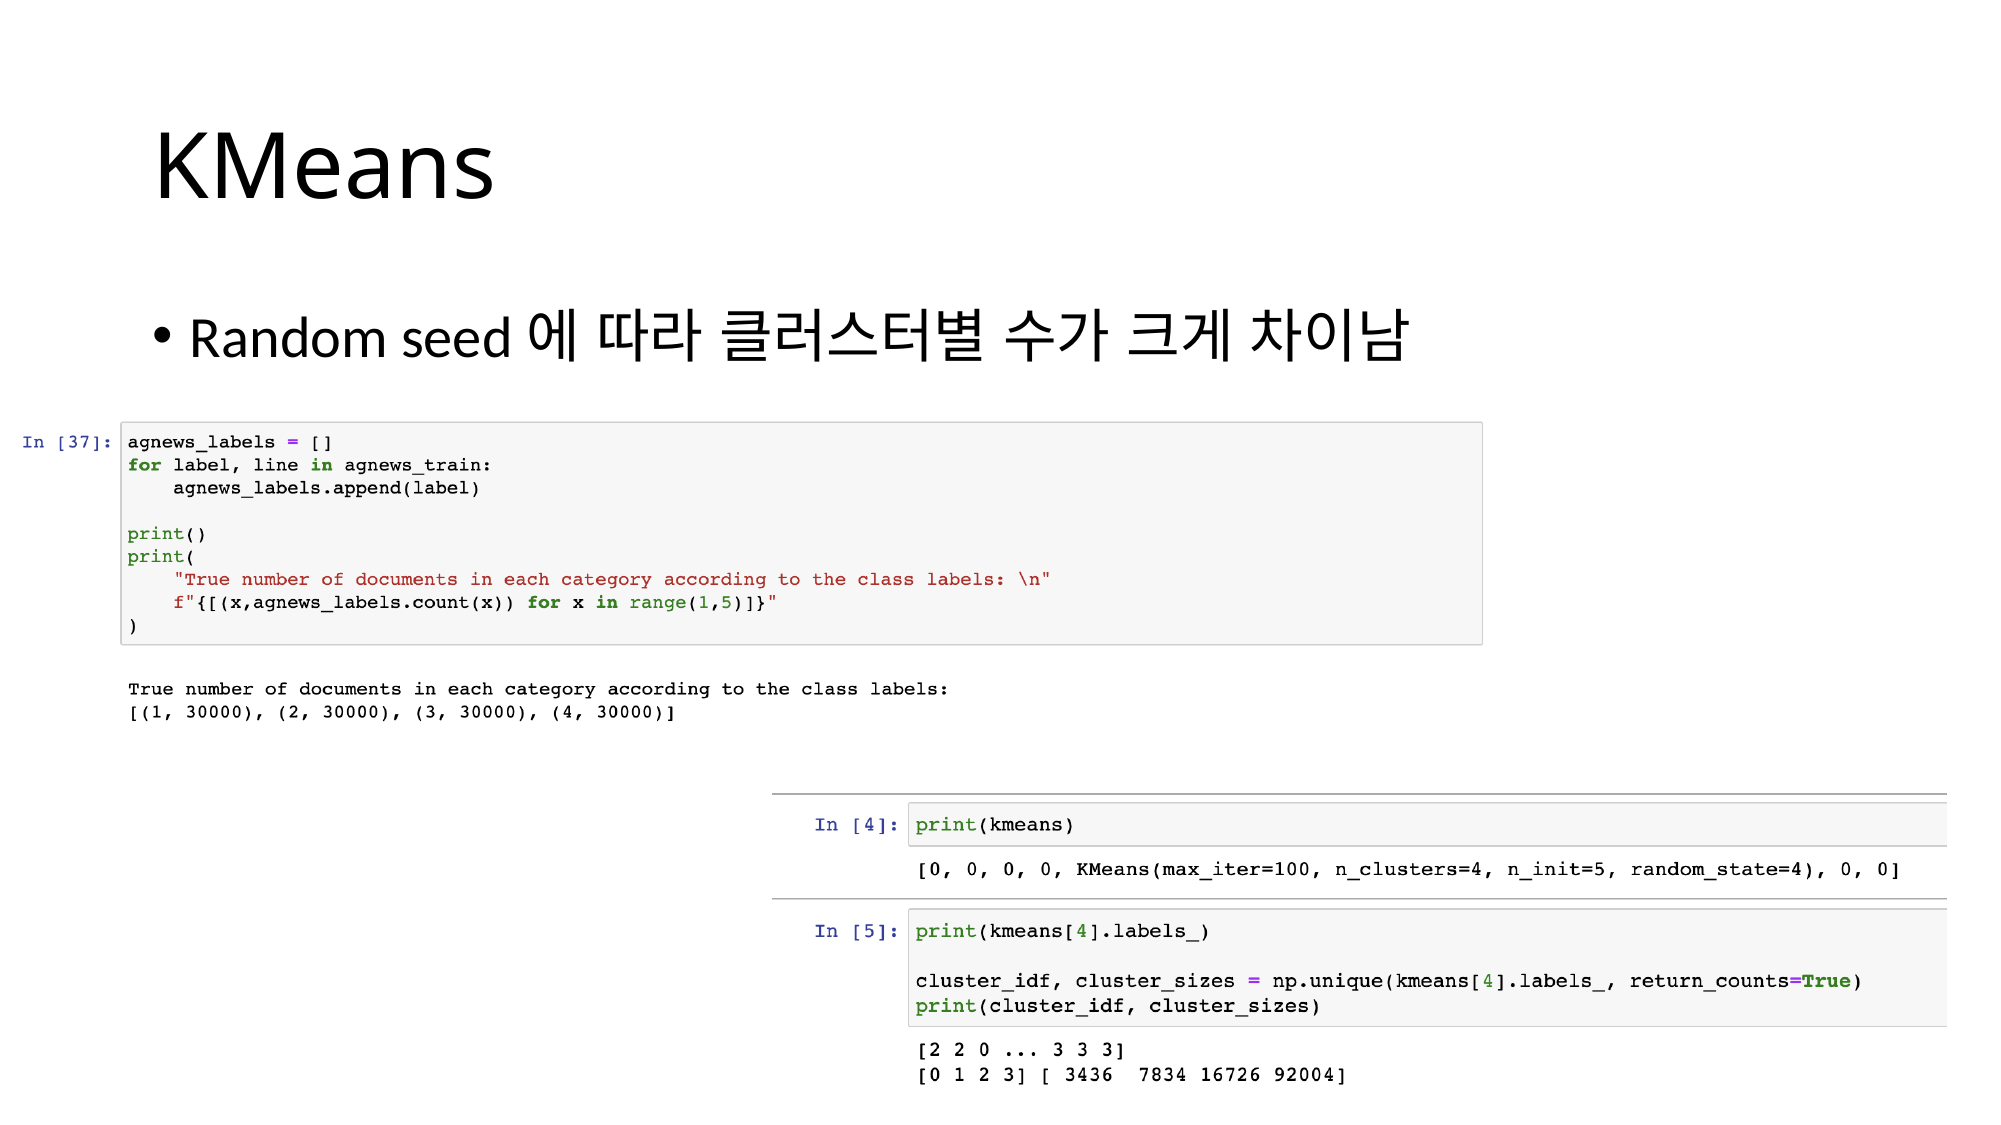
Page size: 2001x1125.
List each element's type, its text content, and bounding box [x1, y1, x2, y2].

picture [12, 415, 1495, 730]
title KMeans [137, 59, 1863, 278]
picture [772, 784, 1947, 1098]
text_box Random seed에 따라 클러스터별 수가 크게 차이남 [137, 299, 1863, 1014]
